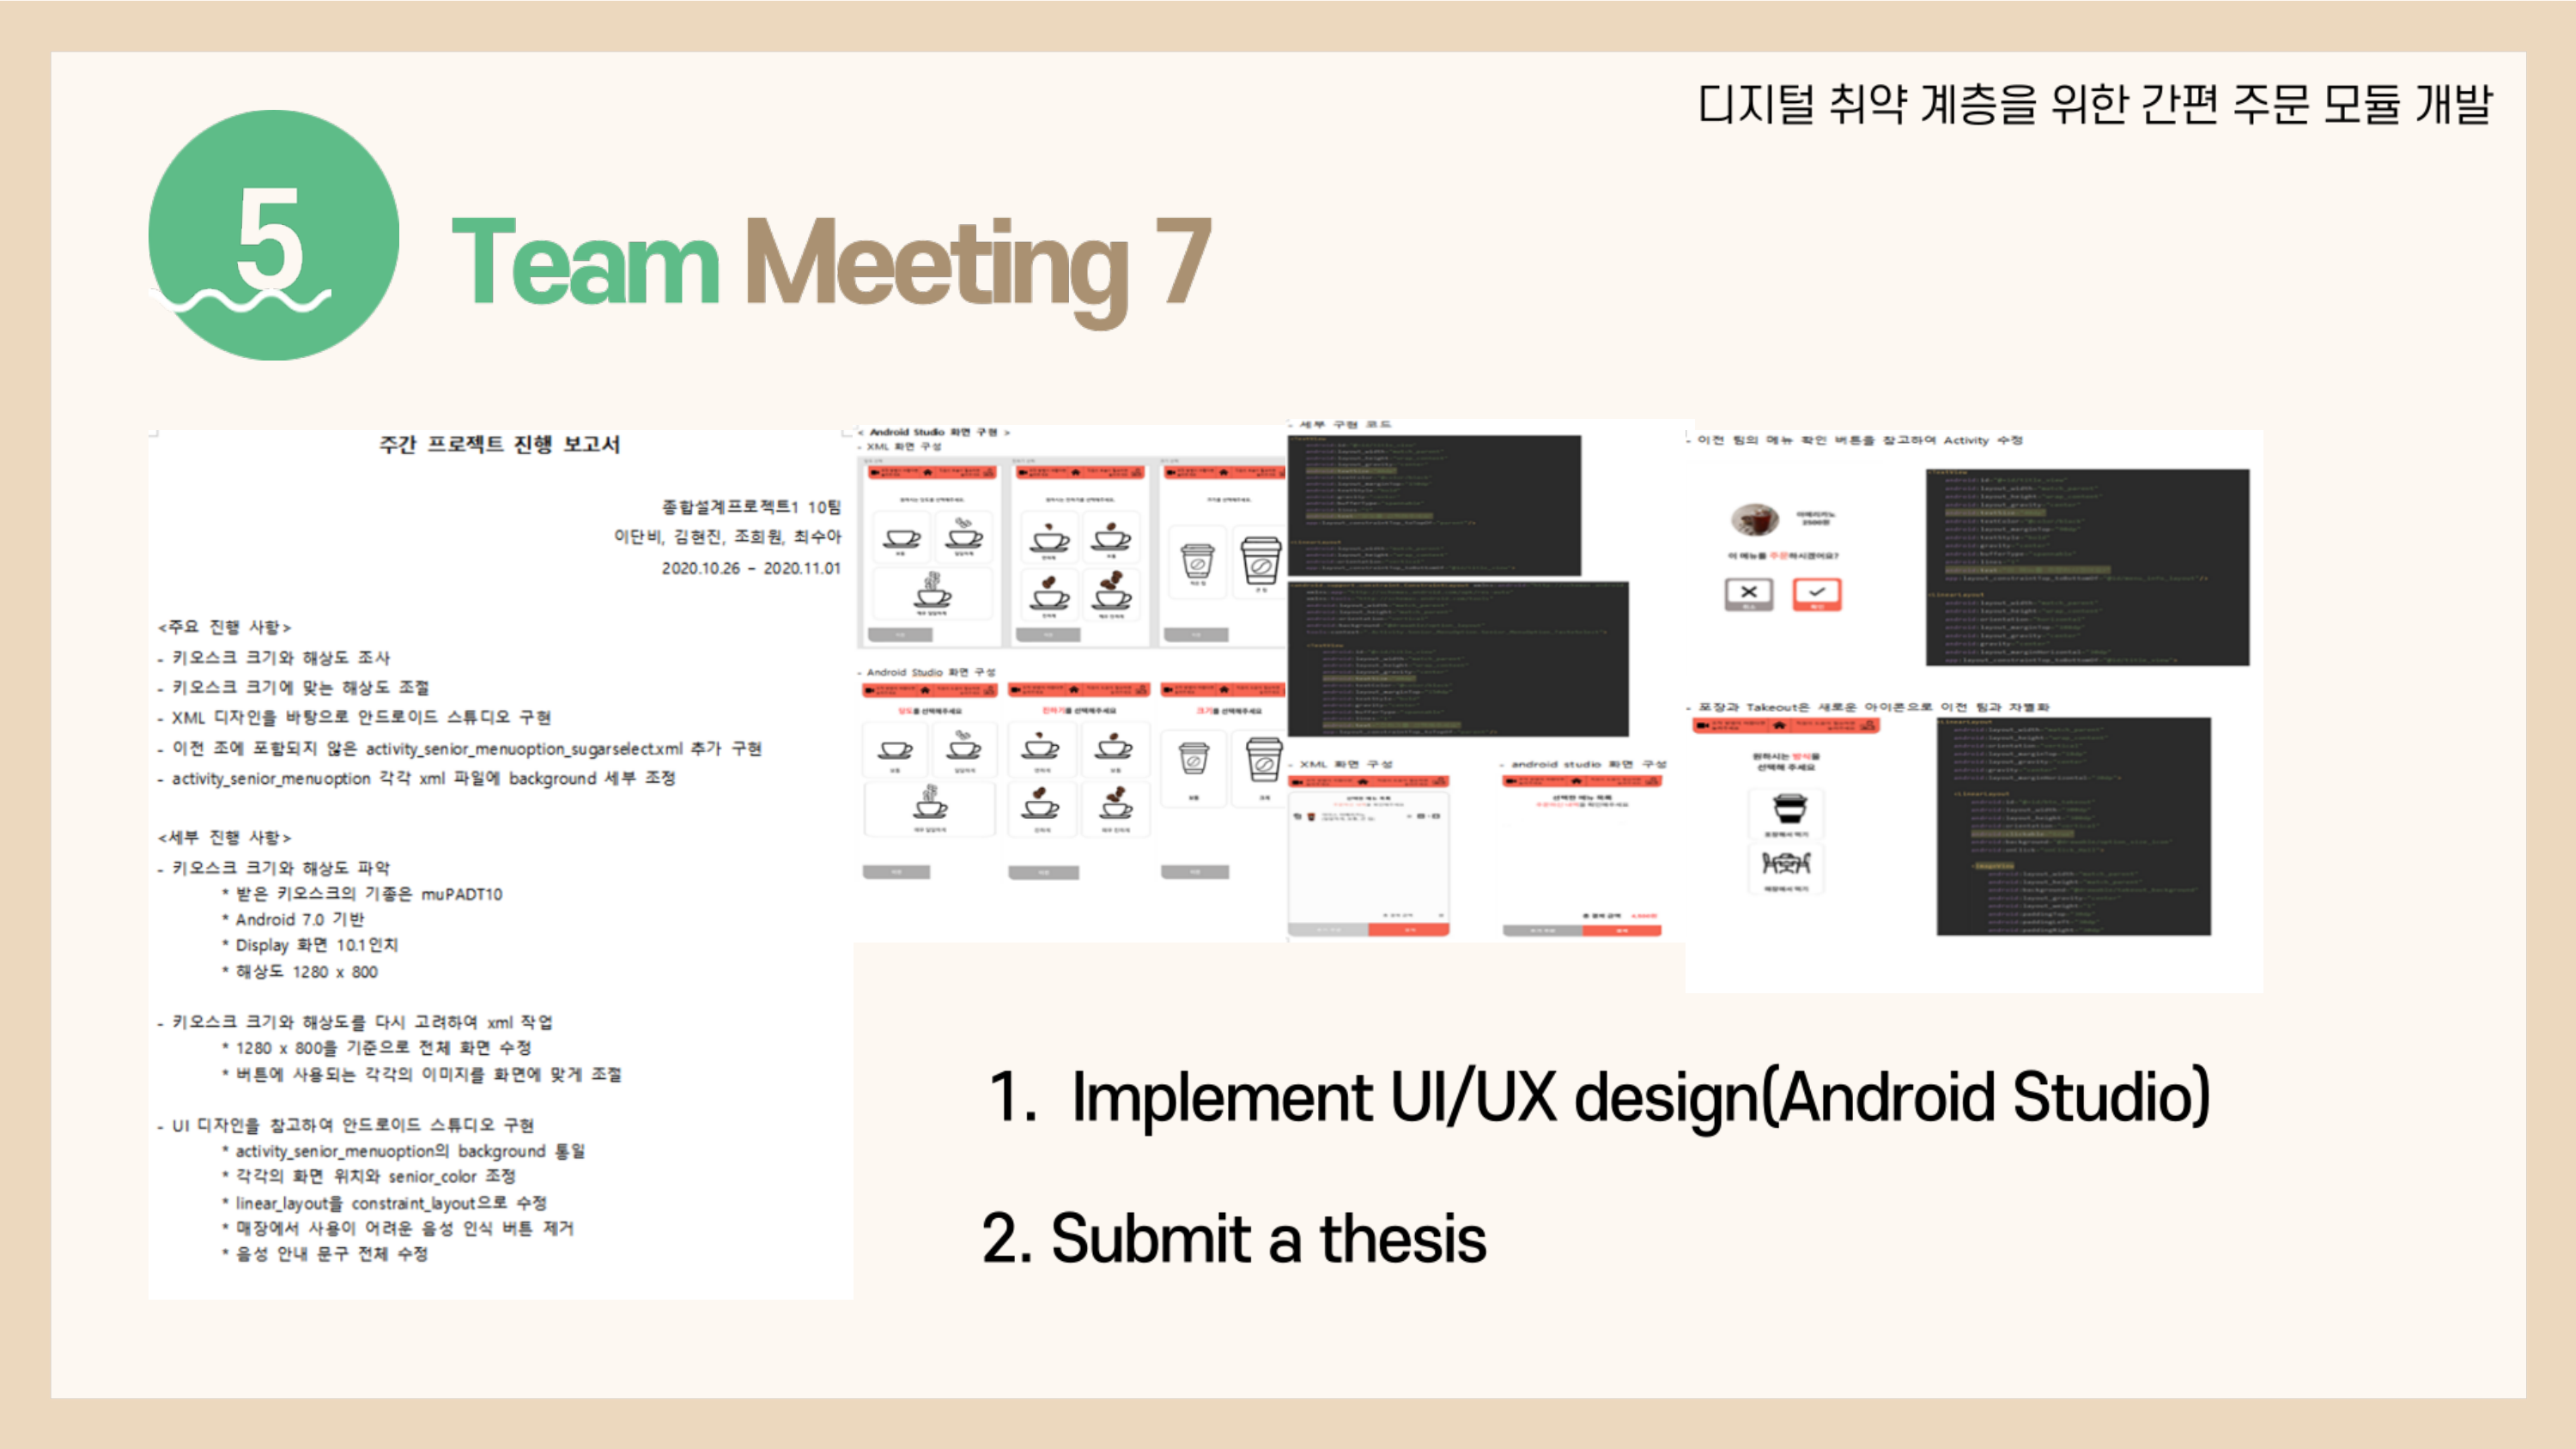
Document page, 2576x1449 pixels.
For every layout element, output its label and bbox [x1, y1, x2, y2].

text_box [0, 1, 2576, 1449]
picture [854, 1041, 2241, 1165]
text_box [1285, 418, 1696, 943]
picture [1482, 67, 2520, 144]
text_box [853, 425, 1281, 943]
text_box [1686, 430, 2263, 993]
text_box [149, 430, 854, 1300]
picture [854, 1183, 1520, 1295]
text_box [149, 110, 399, 361]
picture [434, 166, 1272, 380]
